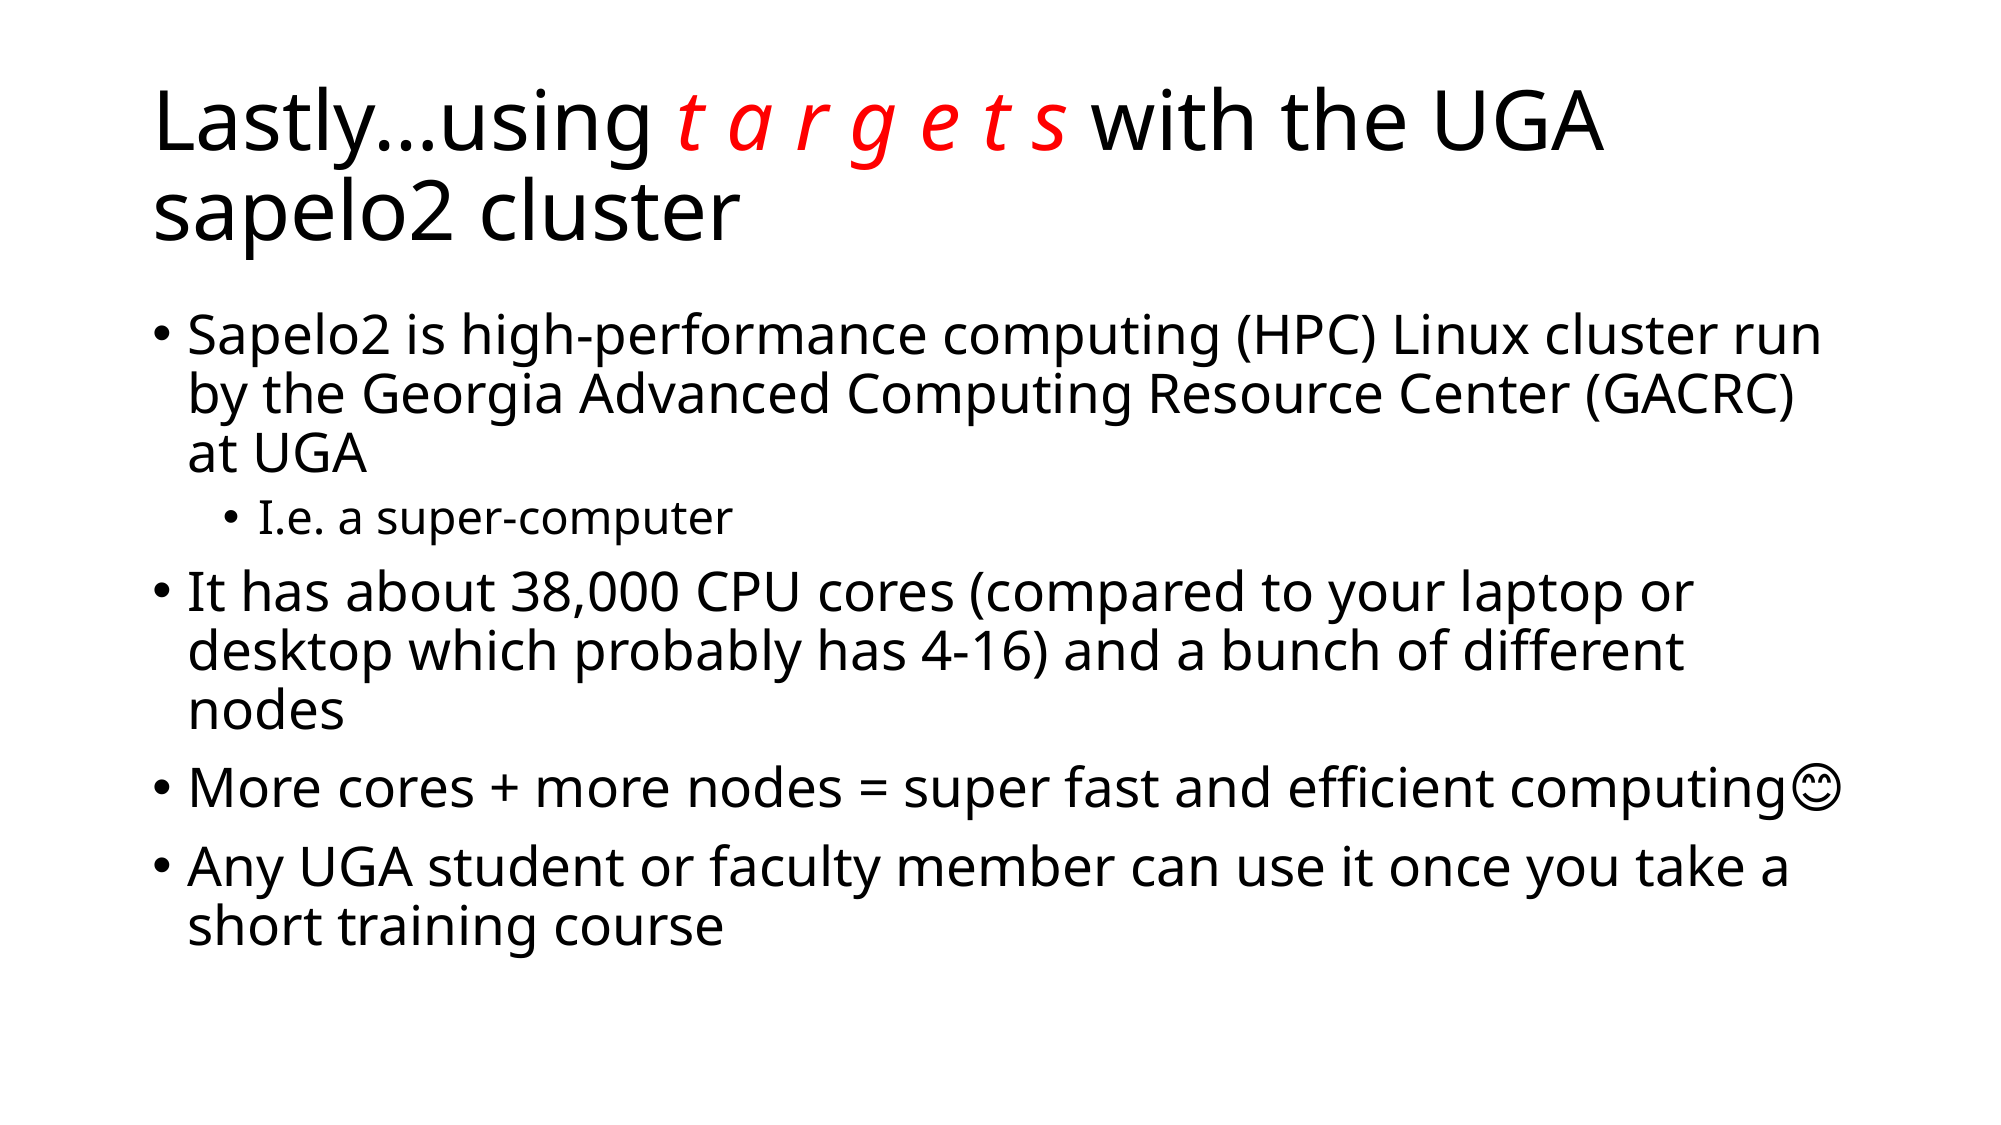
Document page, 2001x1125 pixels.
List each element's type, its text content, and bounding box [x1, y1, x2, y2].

list Sapelo2 is high‐performance computing (HPC) Linux cluster run by the Georgia Advanced Computing Resource Center (GACRC) at UGA I.e. a super-computer It has about 38,000 CPU cores (compared to your laptop or desktop which probably has 4-16) and a bunch of different nodes More cores + more nodes = super fast and efficient computing😊 Any UGA student or faculty member can use it once you take a short training course [137, 299, 1863, 1014]
title Lastly…using t a r g e t s with the UGA sapelo2 cluster [137, 59, 1863, 278]
